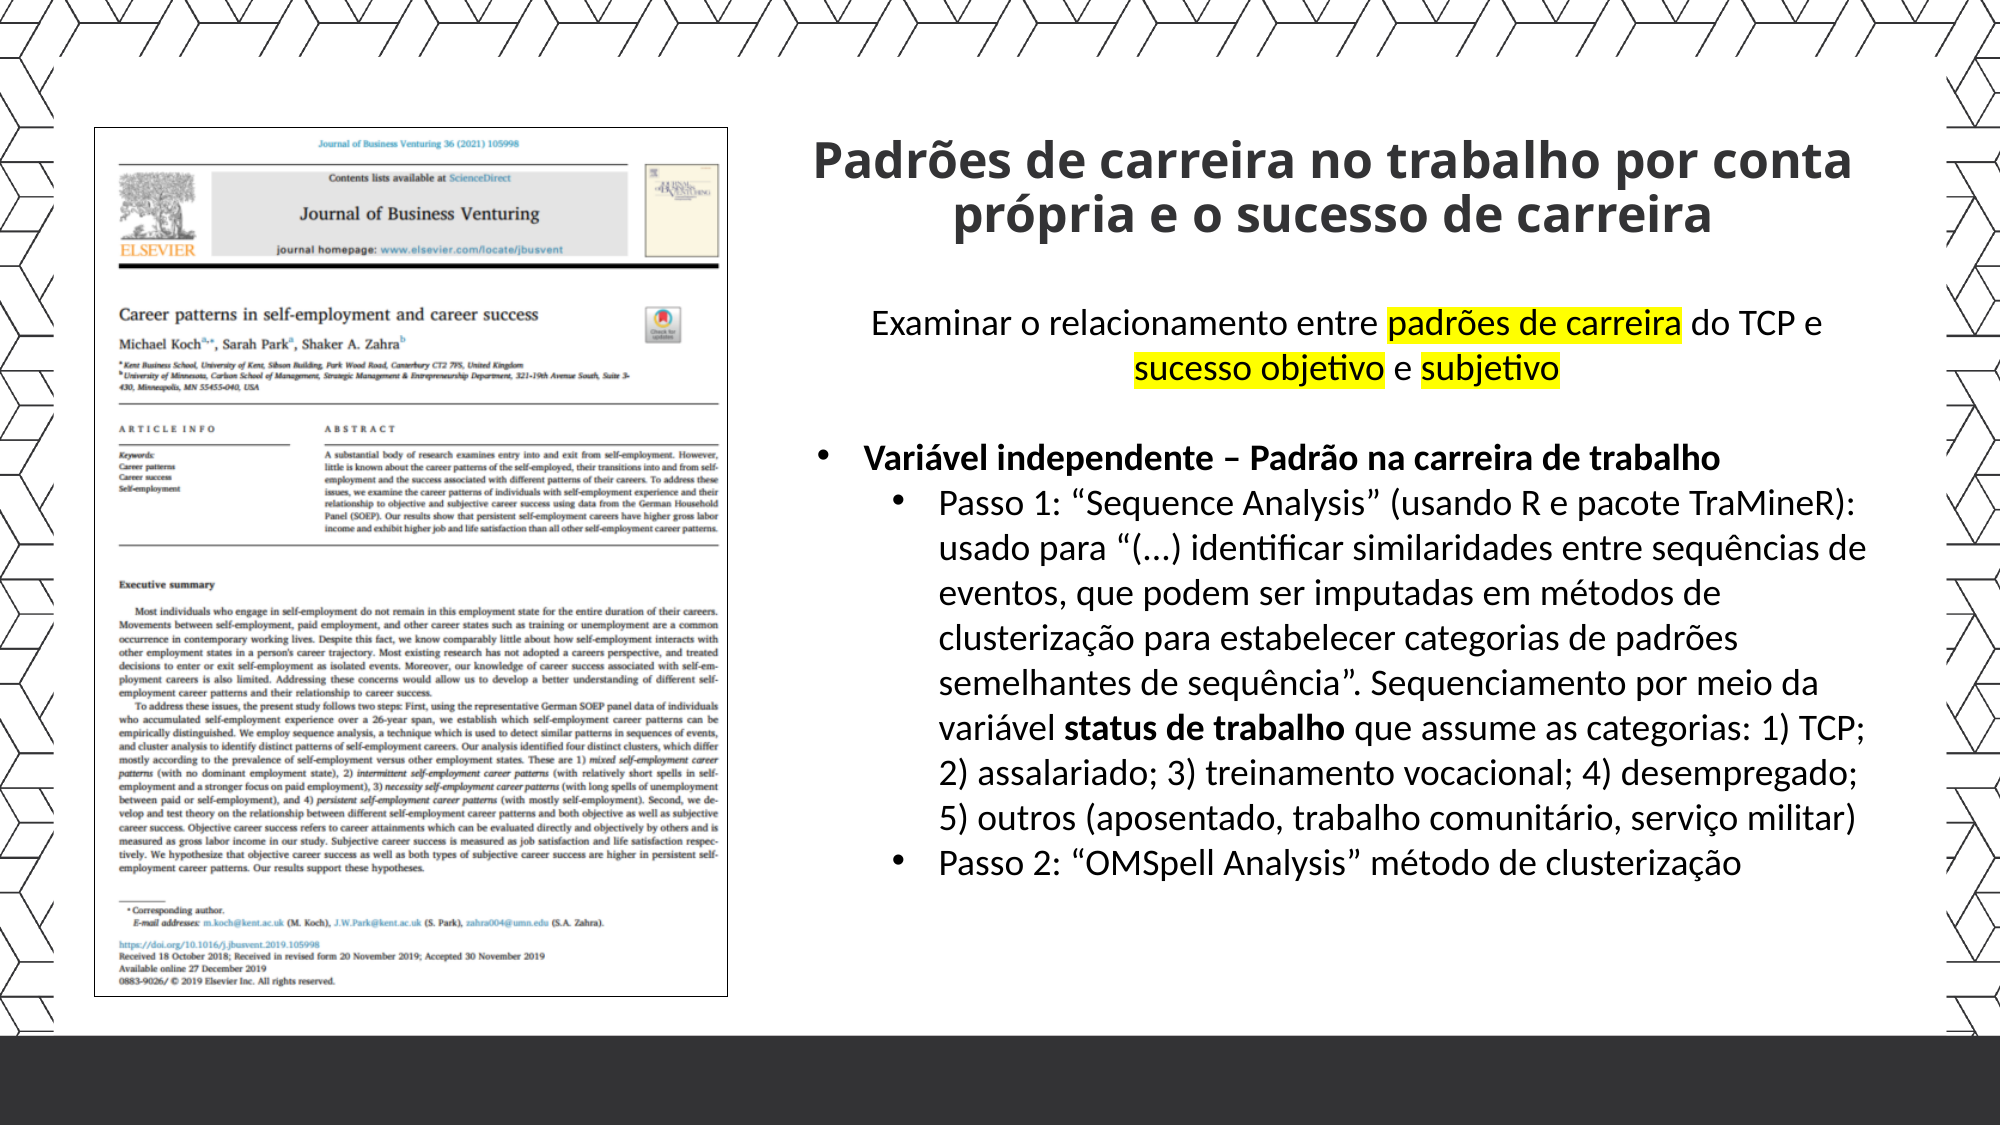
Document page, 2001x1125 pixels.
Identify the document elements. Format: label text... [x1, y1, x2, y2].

text_box Examinar o relacionamento entre padrões de carreira do TCP e sucesso objetivo e subjetivo Variável independente – Padrão na carreira de trabalho Passo 1: “Sequence Analysis” (usando R e pacote TraMineR): usado para “(...) identificar similaridades entre sequências de eventos, que podem ser imputadas em métodos de clusterização para estabelecer categorias de padrões semelhantes de sequência”. Sequenciamento por meio da variável status de trabalho que assume as categorias: 1) TCP; 2) assalariado; 3) treinamento vocacional; 4) desempregado; 5) outros (aposentado, trabalho comunitário, serviço militar) Passo 2: “OMSpell Analysis” método de clusterização [802, 290, 1892, 935]
title Padrões de carreira no trabalho por conta própria e o sucesso de carreira [774, 127, 1893, 257]
picture [0, 0, 2000, 1125]
